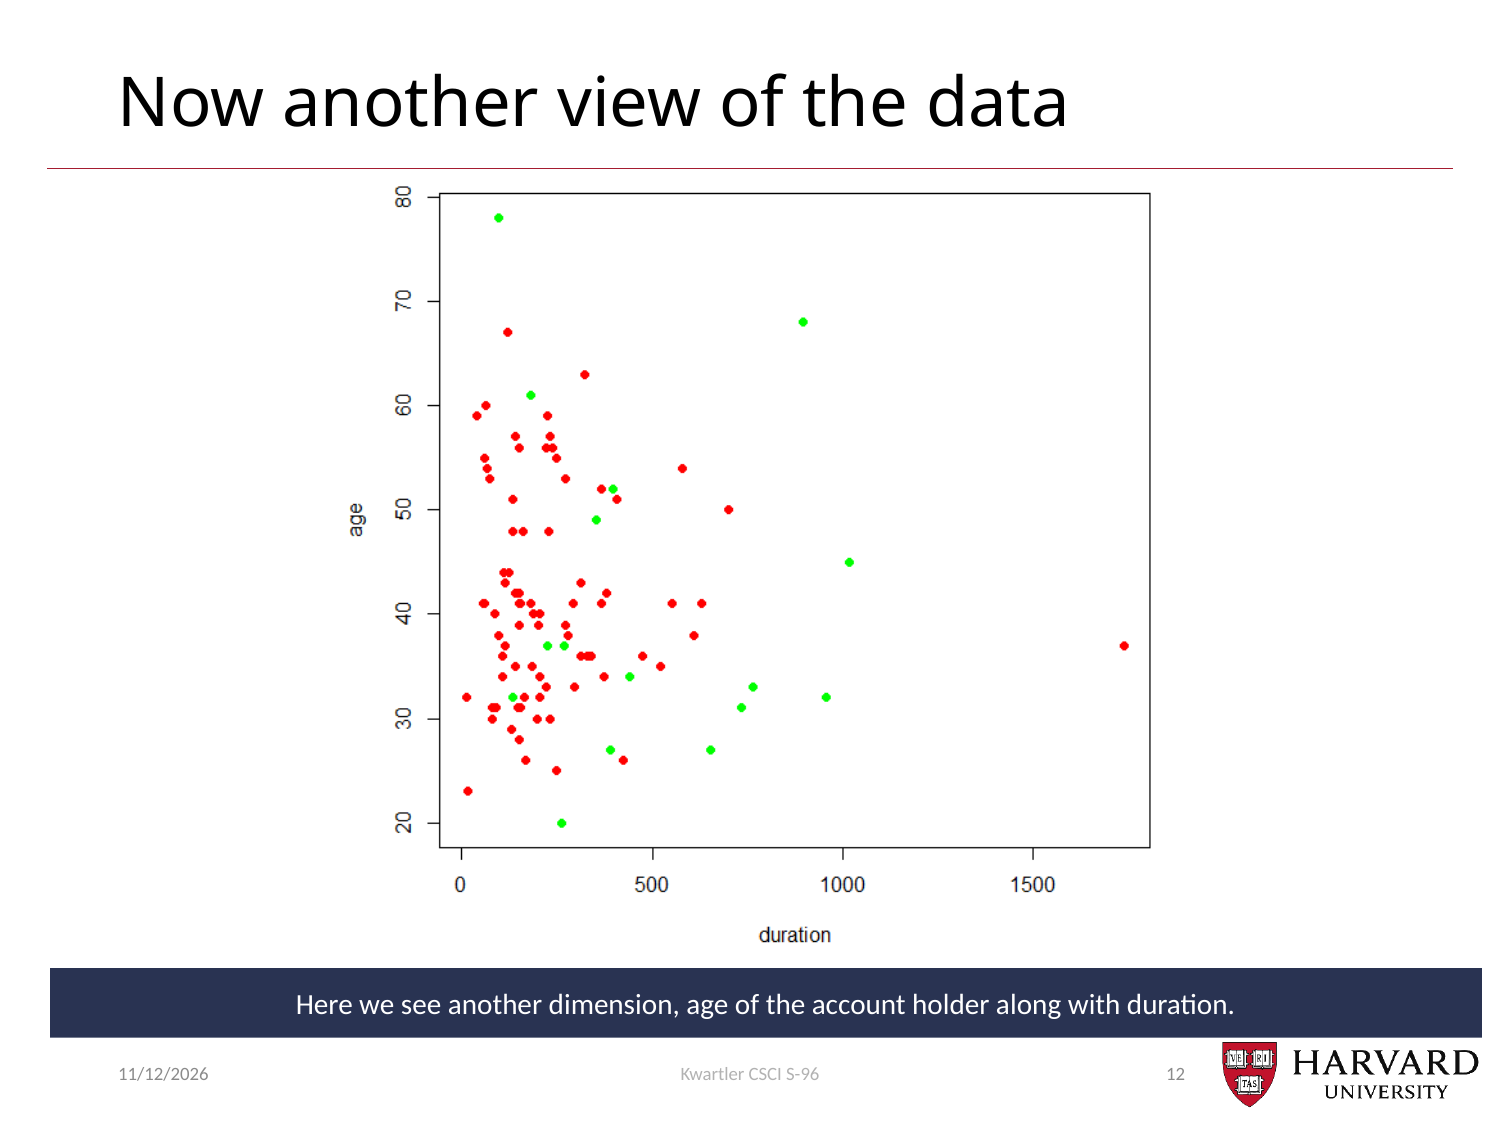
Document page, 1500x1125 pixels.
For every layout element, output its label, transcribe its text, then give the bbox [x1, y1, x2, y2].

slide_number 12 [1059, 1042, 1200, 1103]
text_box Here we see another dimension, age of the account holder along with duration. [49, 967, 1483, 1039]
footer Kwartler CSCI S-96 [496, 1042, 1004, 1103]
title Now another view of the data [103, 59, 1397, 157]
picture [339, 175, 1161, 950]
picture [1200, 1024, 1500, 1125]
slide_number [103, 1042, 441, 1103]
